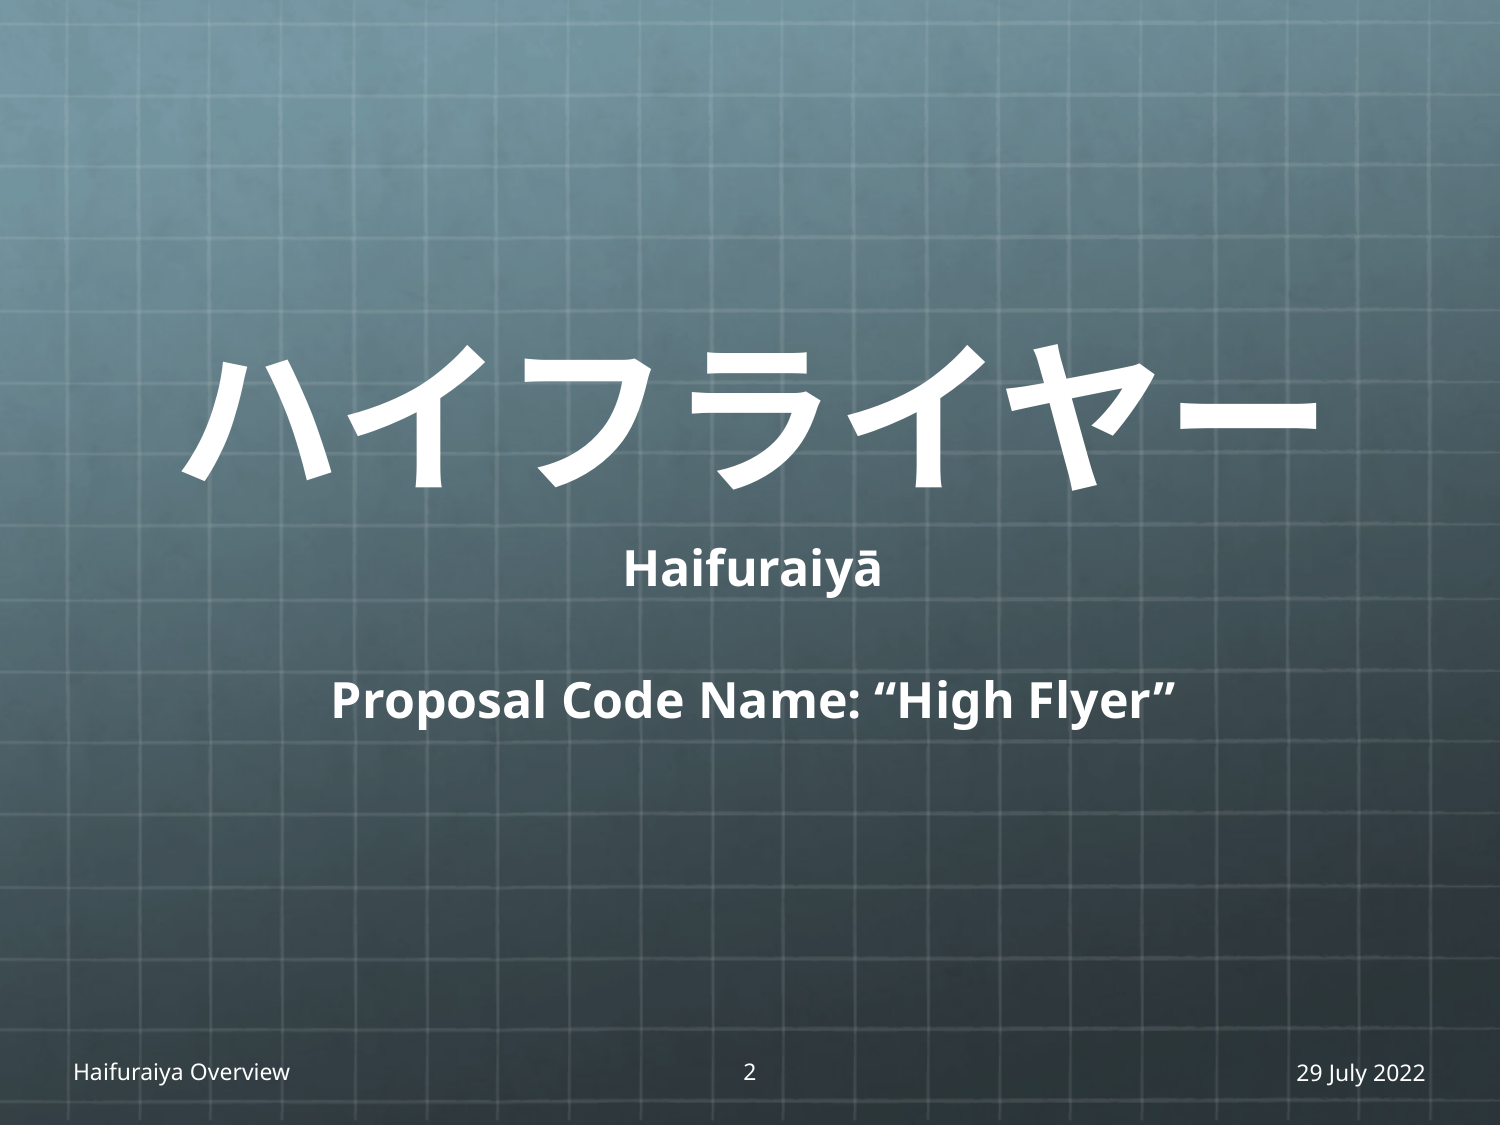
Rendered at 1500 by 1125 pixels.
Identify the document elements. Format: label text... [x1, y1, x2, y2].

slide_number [1091, 1042, 1442, 1103]
footer Haifuraiya Overview [58, 1042, 534, 1103]
picture [0, 0, 1500, 1125]
title ハイフライヤー [134, 199, 1372, 522]
slide_number 3 [687, 1042, 813, 1103]
list Haifuraiyā Proposal Code Name: “High Flyer” [134, 528, 1372, 900]
